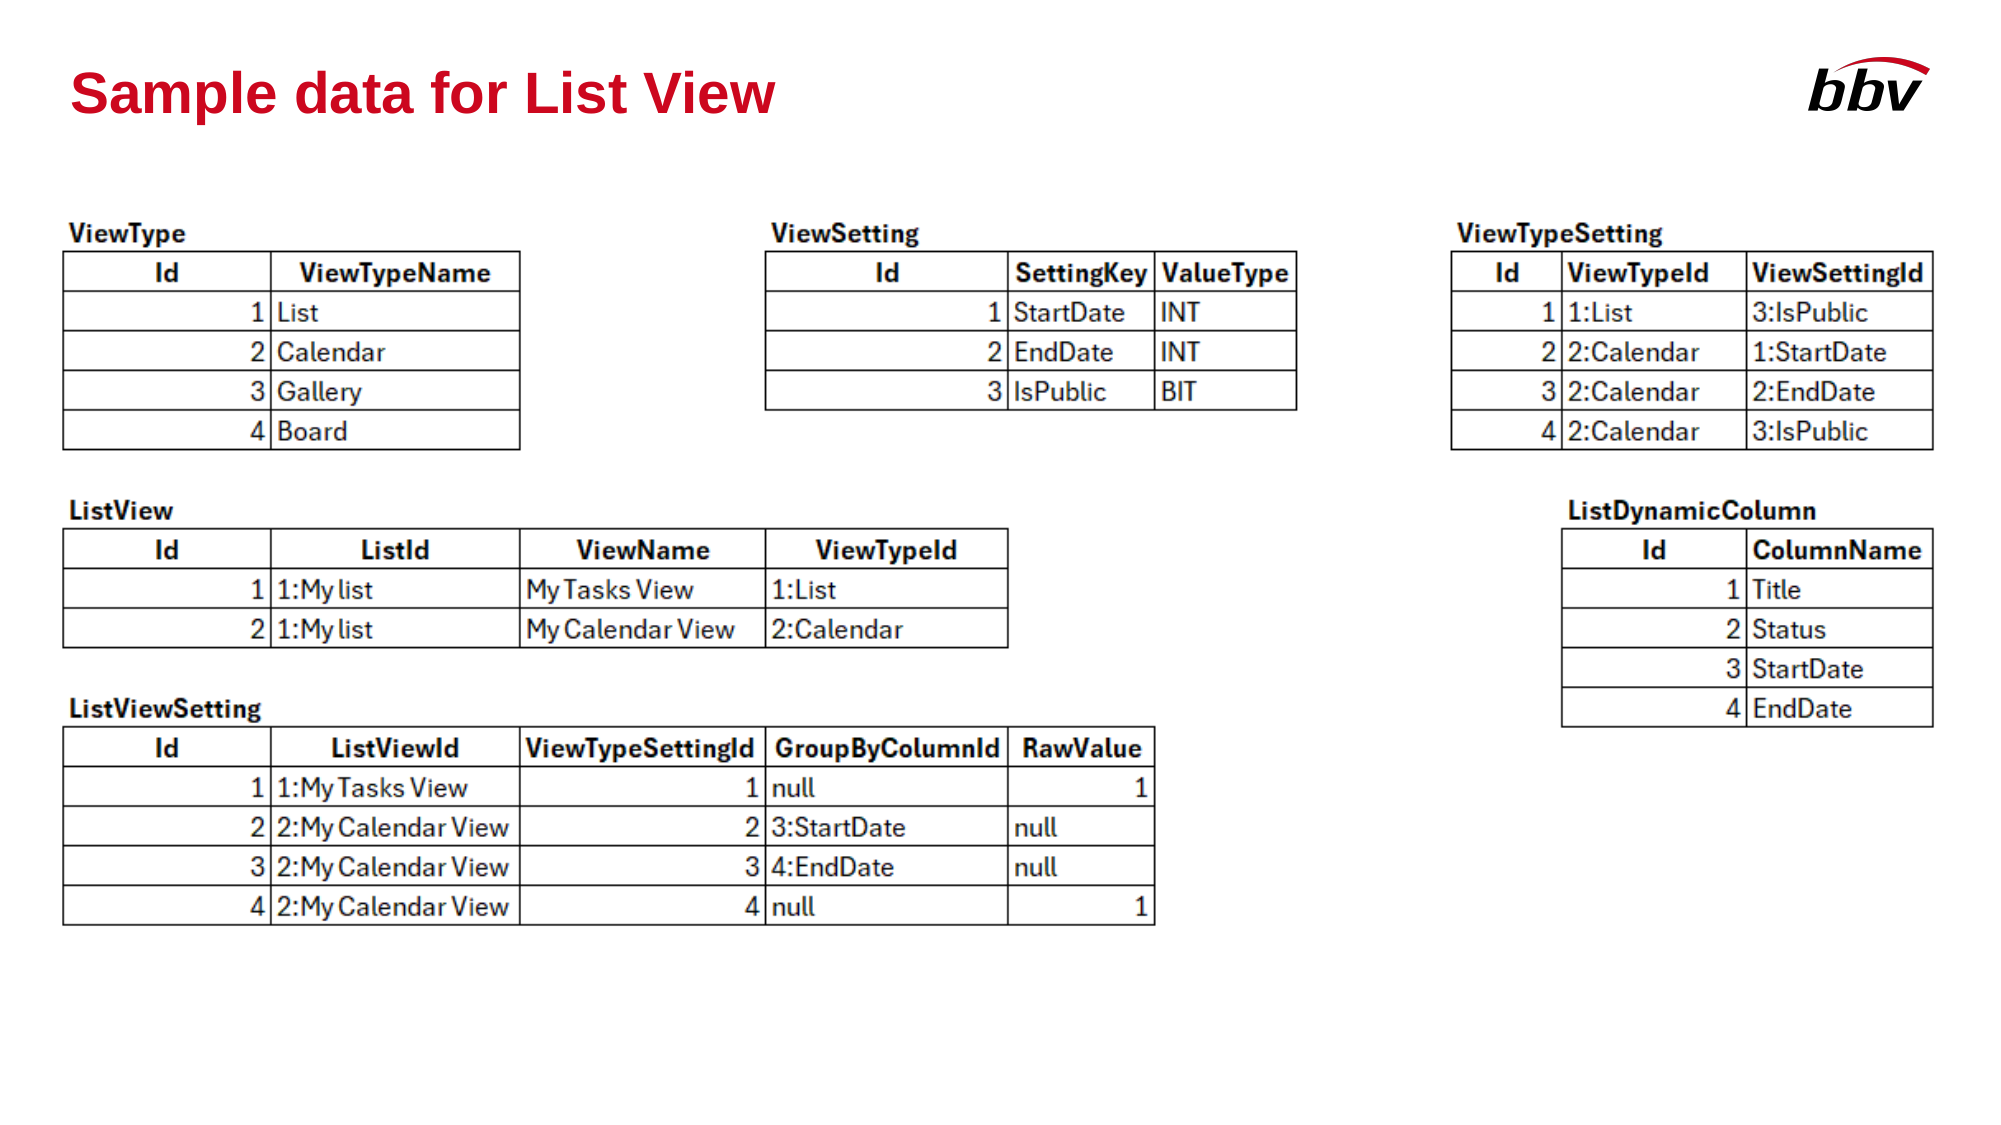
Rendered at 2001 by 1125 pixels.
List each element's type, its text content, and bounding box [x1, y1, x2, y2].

picture [1808, 57, 1930, 111]
picture [0, 179, 2000, 960]
title Sample data for List View [70, 0, 1666, 179]
